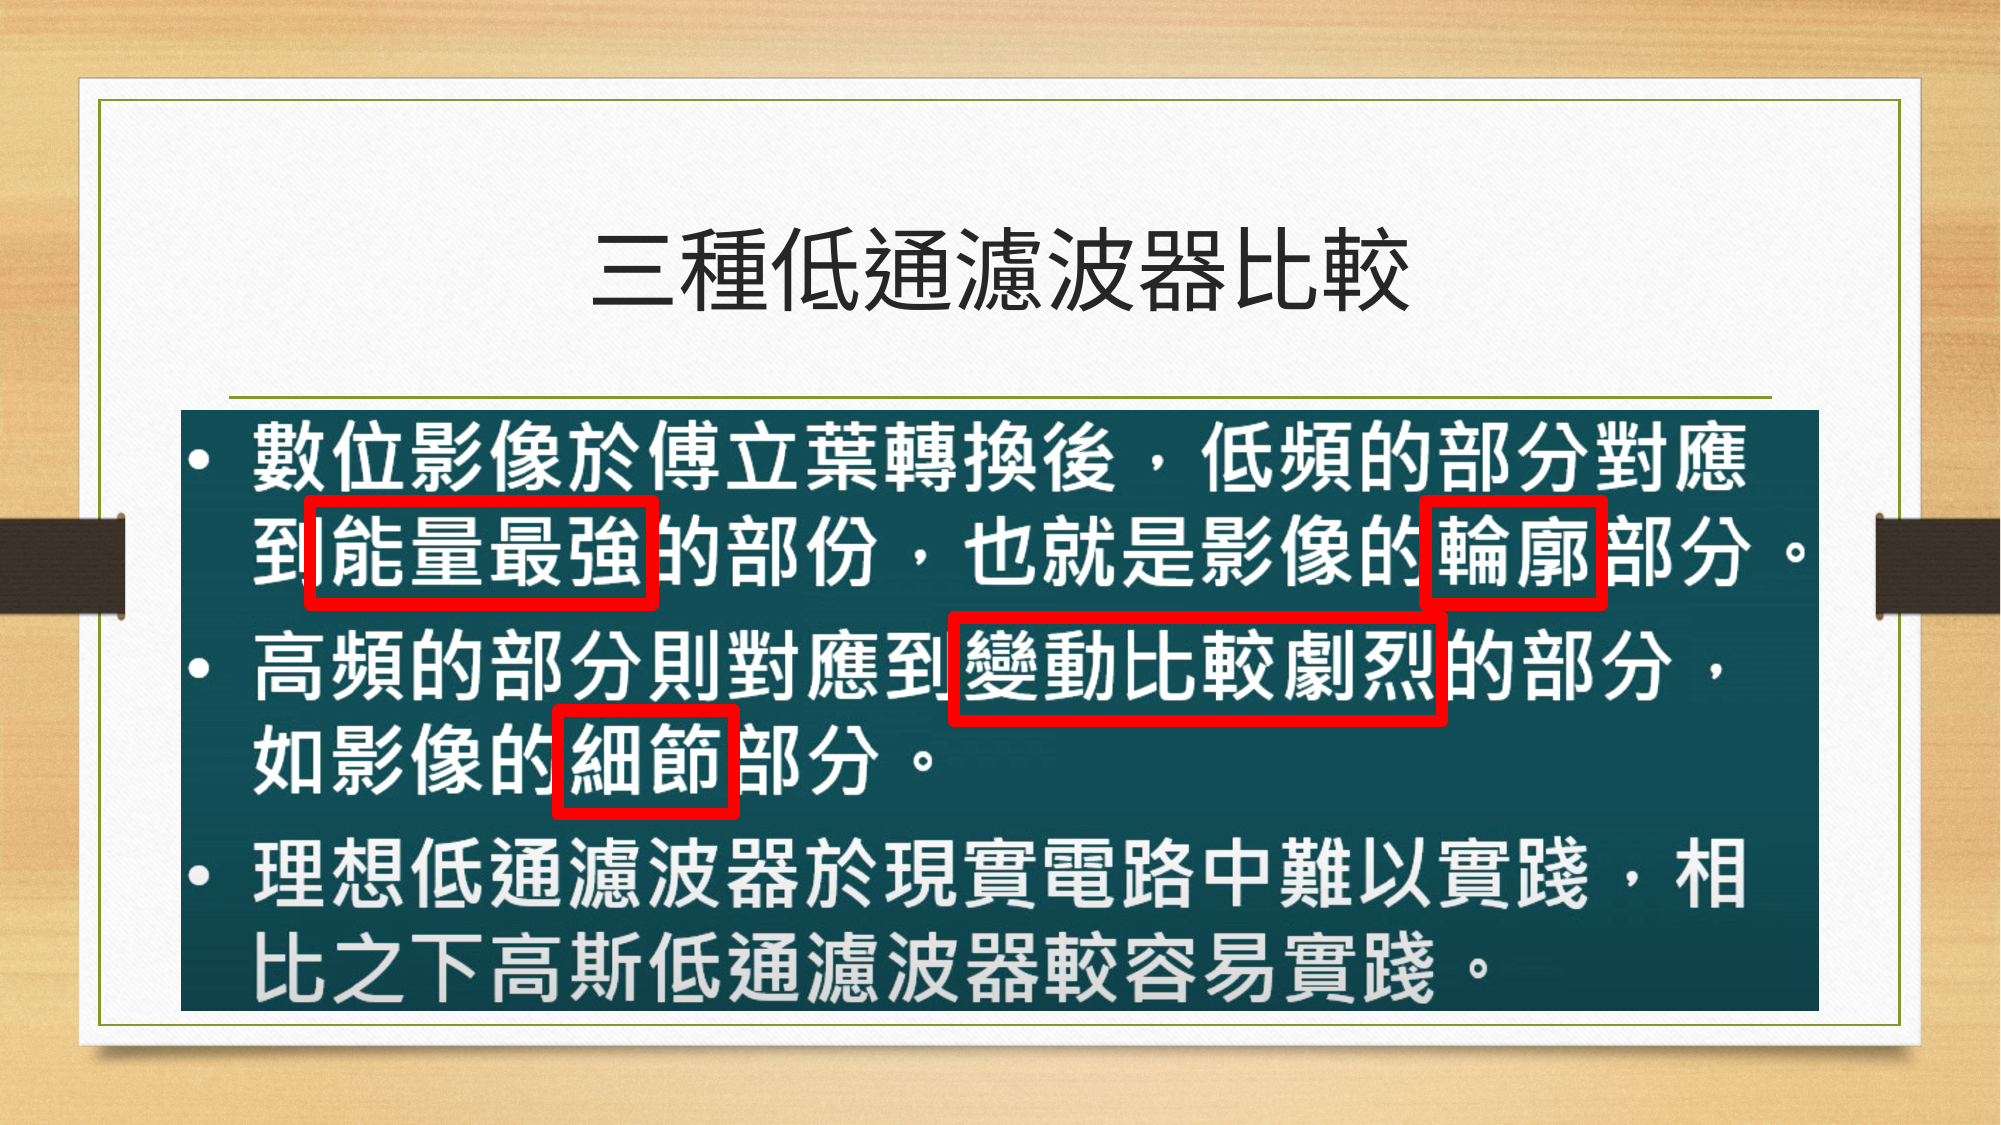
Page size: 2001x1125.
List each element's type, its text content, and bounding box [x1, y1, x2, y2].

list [180, 410, 1819, 1011]
picture [0, 0, 2001, 1125]
title 三種低通濾波器比較 [212, 161, 1788, 375]
